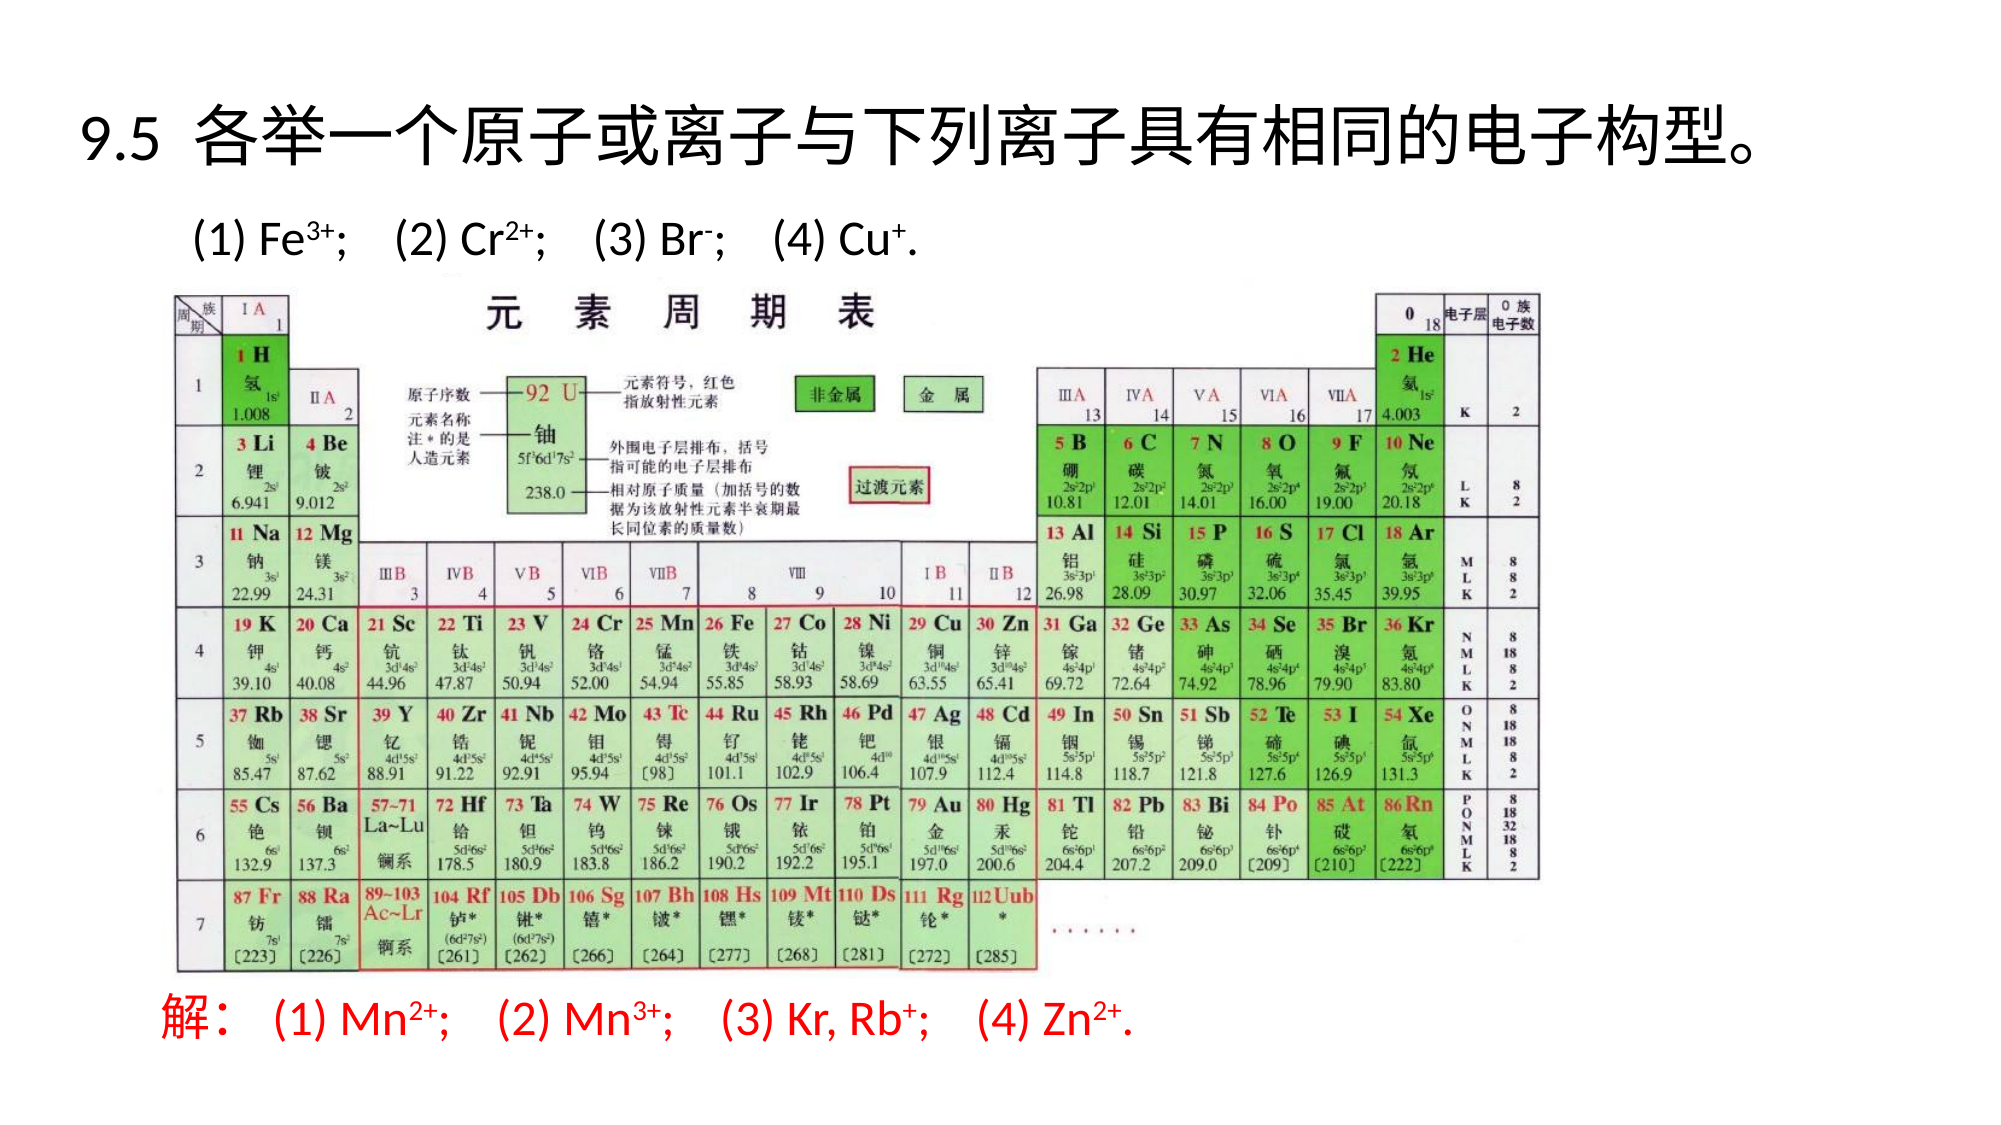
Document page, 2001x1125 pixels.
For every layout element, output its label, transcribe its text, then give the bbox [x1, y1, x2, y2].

text_box 解：(1) Mn2+; (2) Mn3+; (3) Kr, Rb+; (4) Zn2+. [145, 979, 1504, 1053]
text_box 9.5 各举一个原子或离子与下列离子具有相同的电子构型。 [63, 86, 1880, 181]
picture [105, 273, 1629, 979]
text_box (1) Fe3+; (2) Cr2+; (3) Br-; (4) Cu+. [176, 197, 1473, 273]
